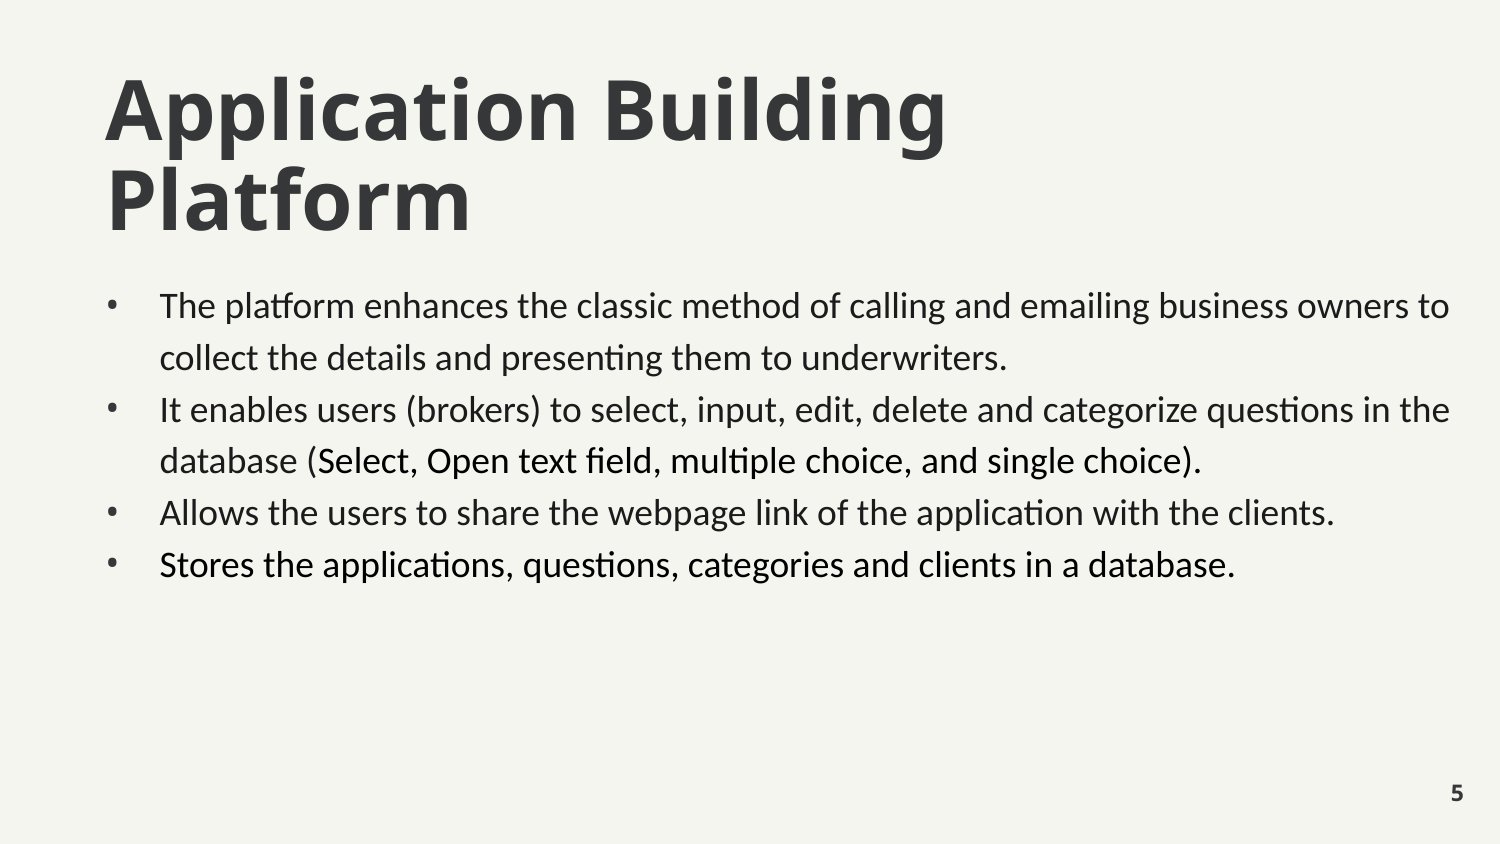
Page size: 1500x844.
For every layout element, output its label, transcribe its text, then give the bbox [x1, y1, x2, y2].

slide_number 5 [1374, 780, 1464, 809]
title Application Building Platform [105, 68, 1324, 274]
list The platform enhances the classic method of calling and emailing business owners to collect the details and presenting them to underwriters. It enables users (brokers) to select, input, edit, delete and categorize questions in the database (Select, Open text field, multiple choice, and single choice). Allows the users to share the webpage link of the application with the clients. Stores the applications, questions, categories and clients in a database. [84, 274, 1482, 780]
